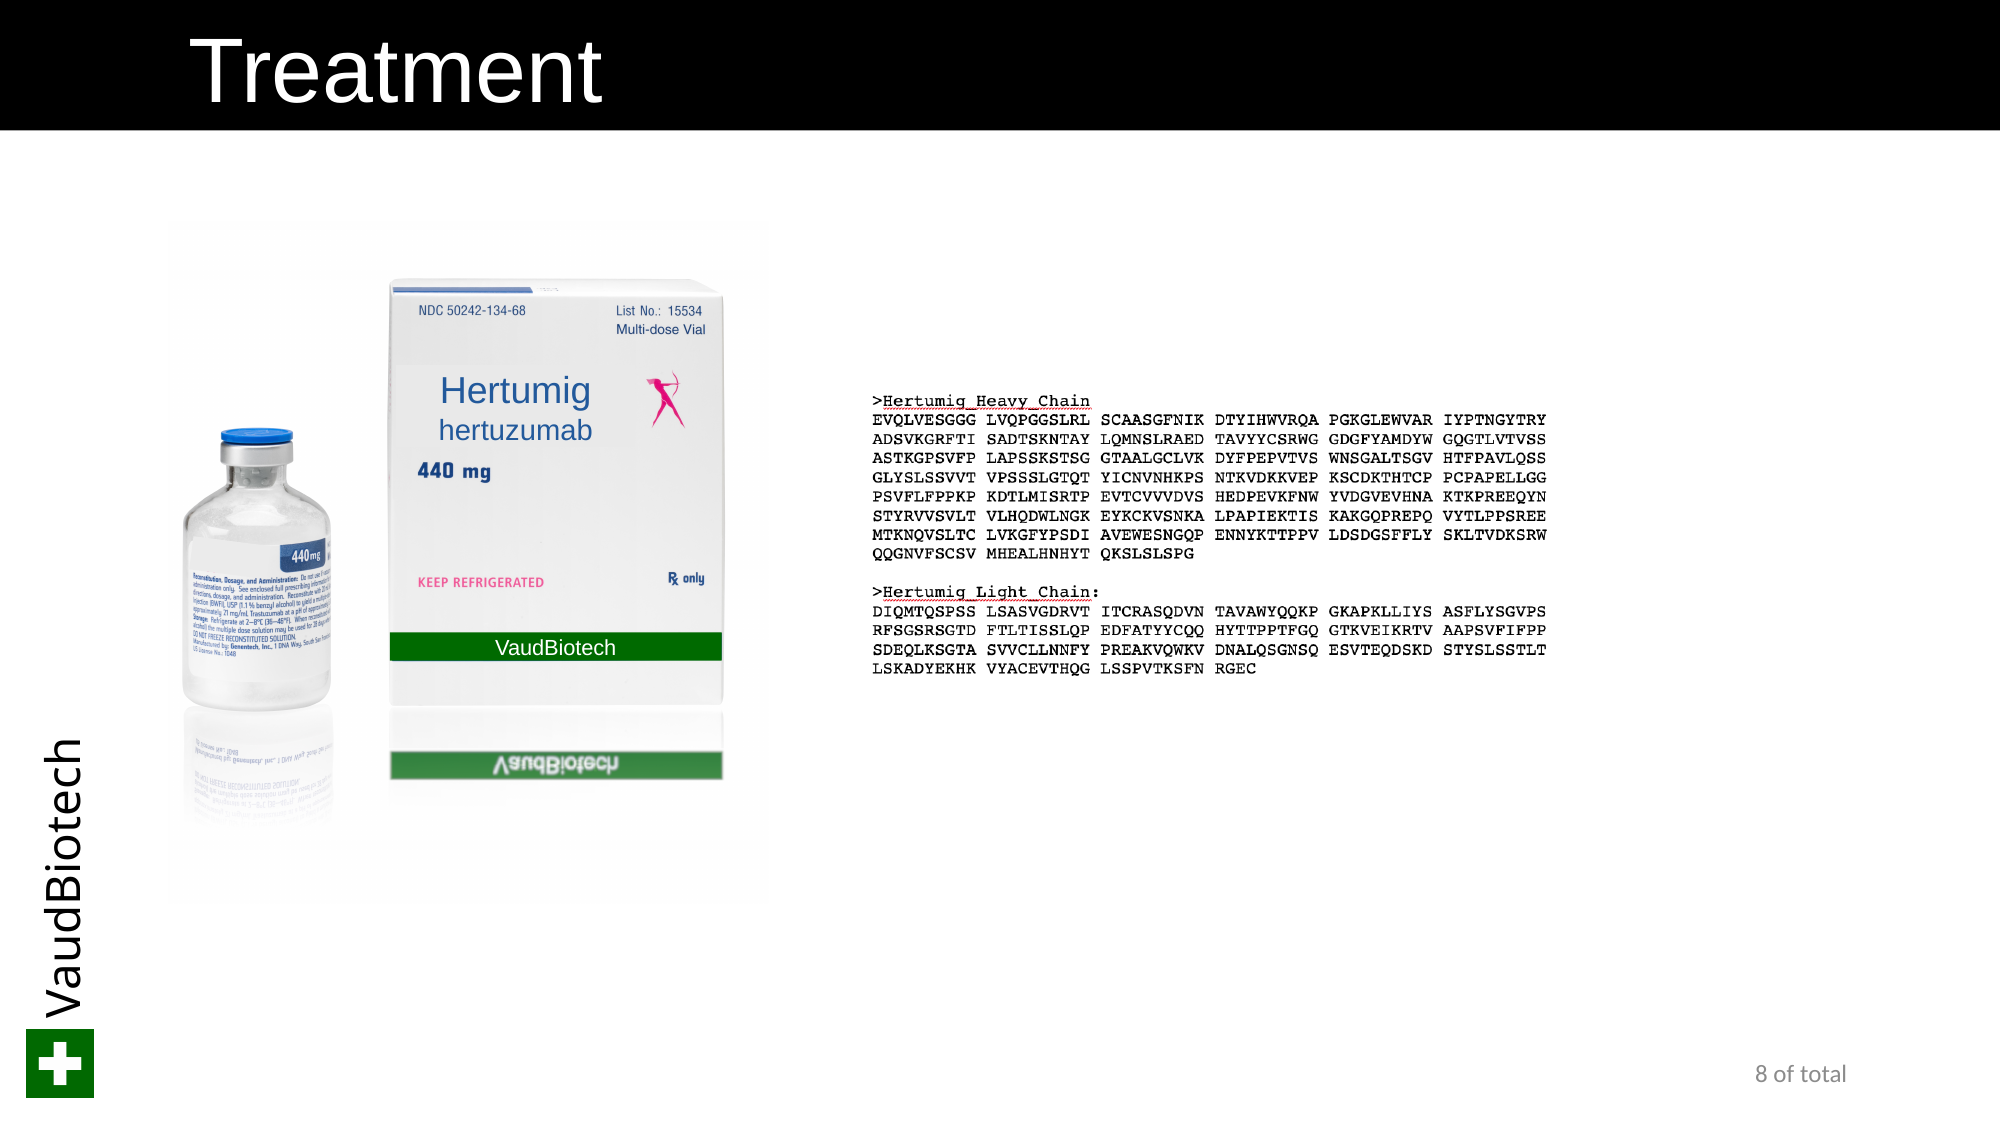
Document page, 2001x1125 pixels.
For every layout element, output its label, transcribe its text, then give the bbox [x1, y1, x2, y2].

picture [26, 1029, 94, 1098]
text_box Treatment [0, 0, 2000, 131]
slide_number 8 of total [1412, 1042, 1863, 1103]
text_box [167, 221, 769, 904]
picture [863, 389, 1569, 683]
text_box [0, 872, 251, 947]
